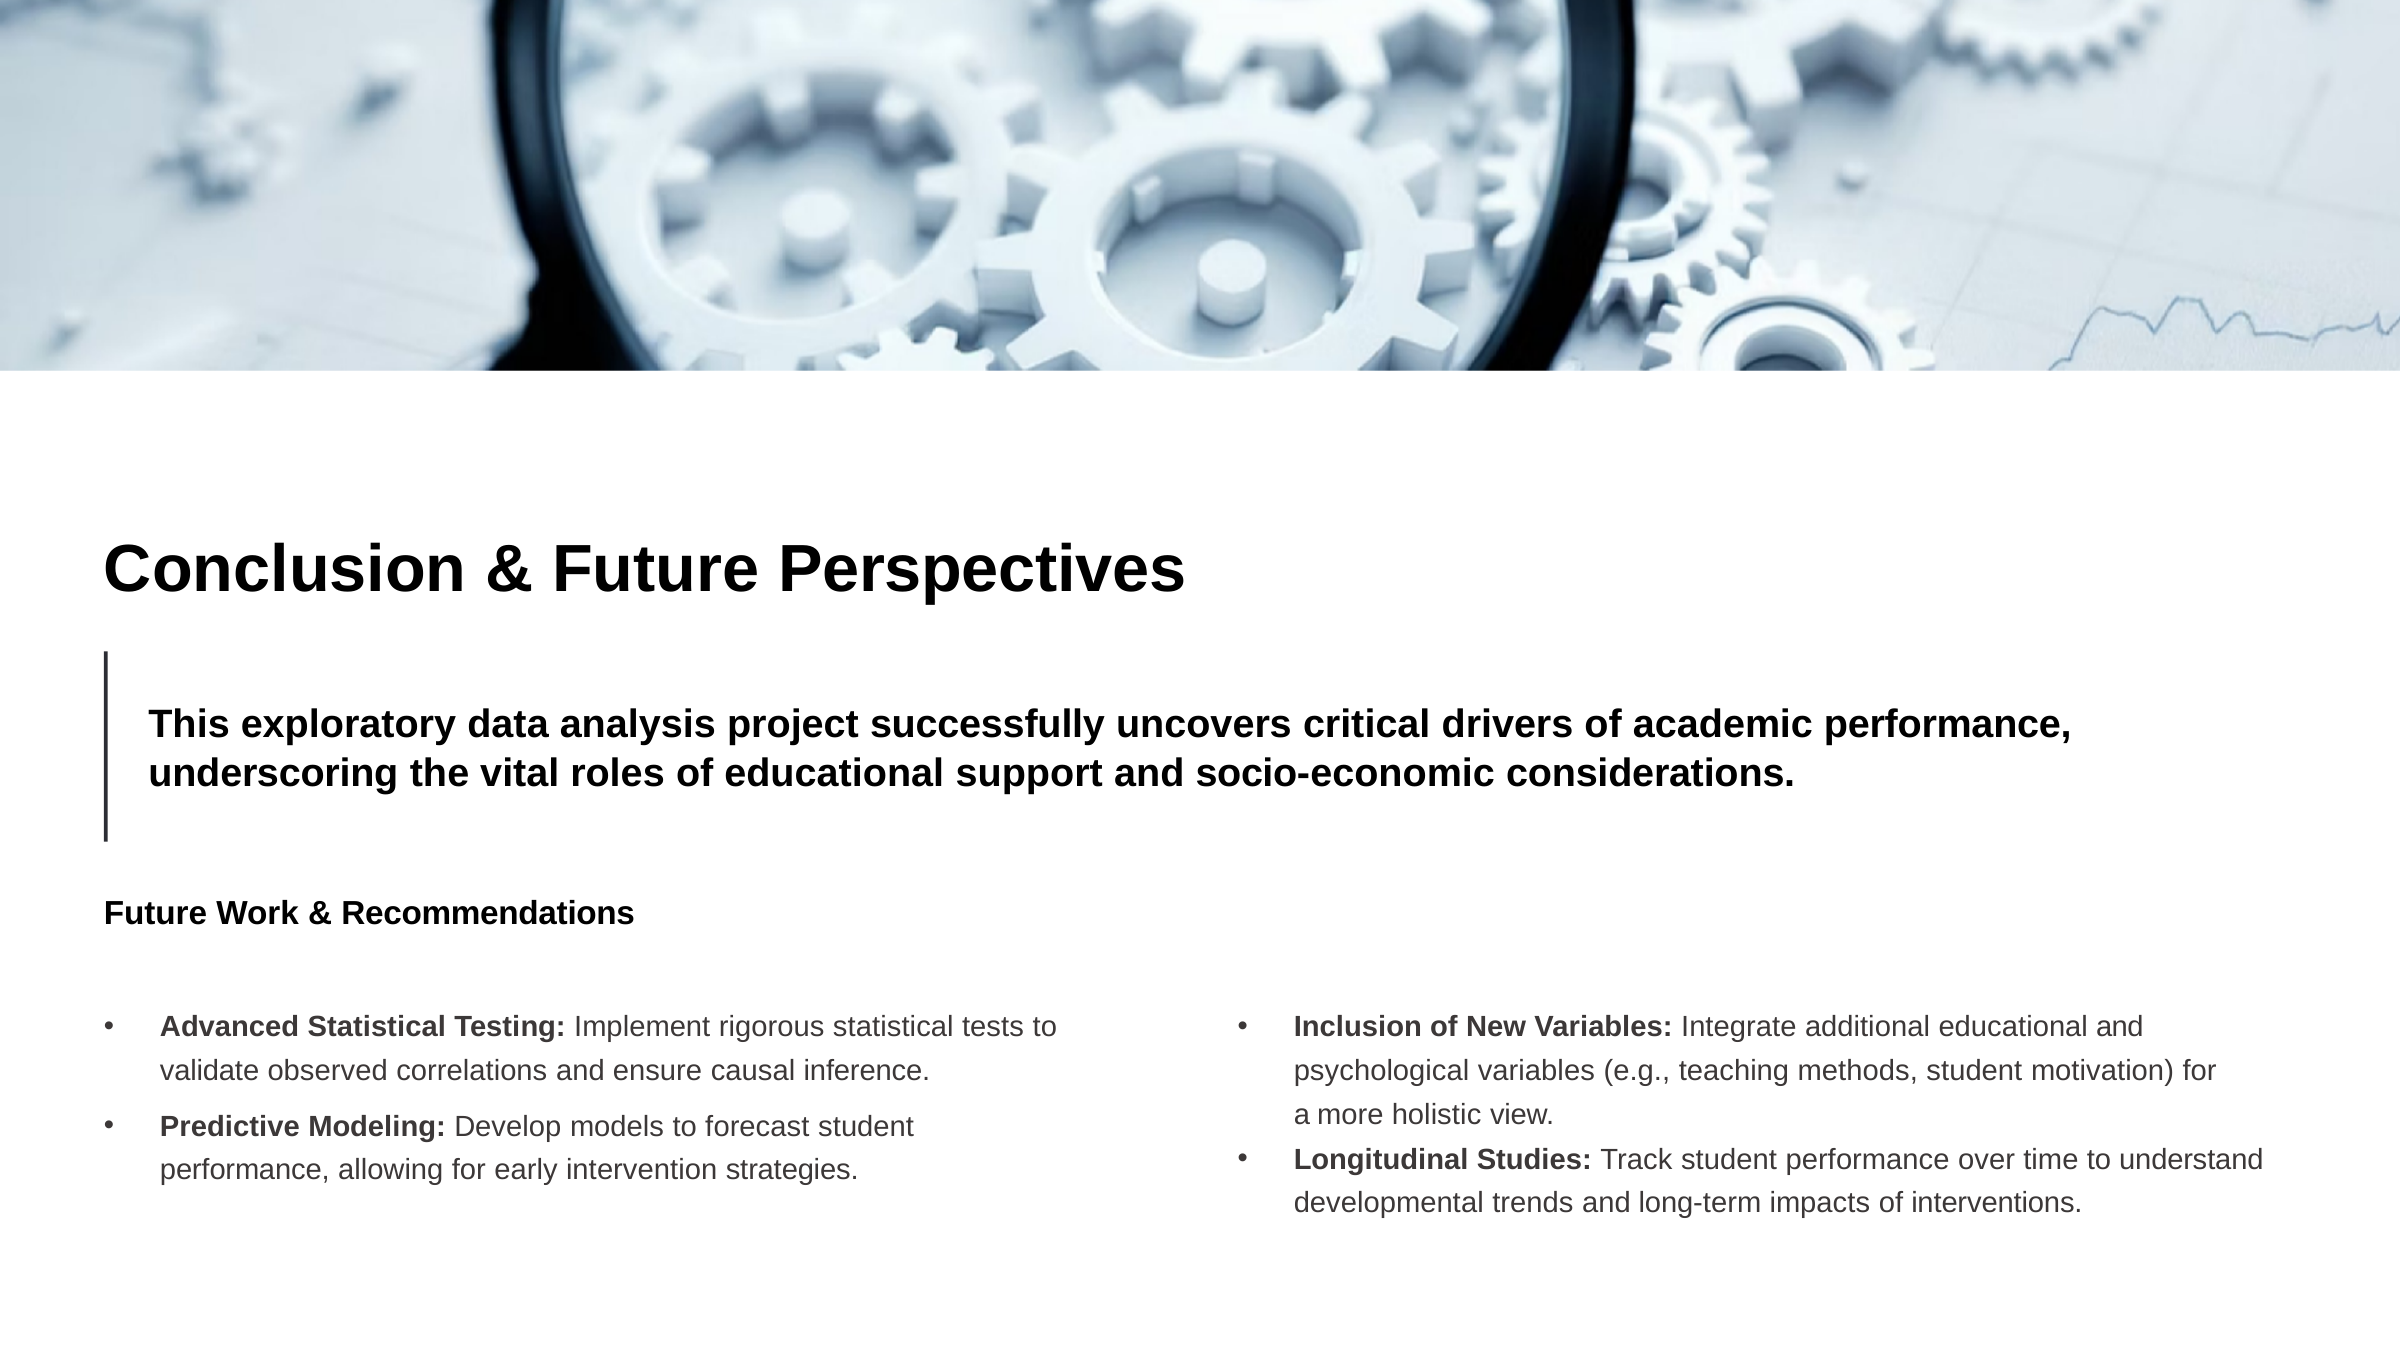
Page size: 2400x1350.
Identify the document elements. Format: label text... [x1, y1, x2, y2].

text_box [103, 651, 108, 693]
text_box Advanced Statistical Testing: Implement rigorous statistical tests to validate observed correlations and ensure causal inference. Predictive Modeling: Develop models to forecast student performance, allowing for early intervention strategies. [101, 996, 1166, 1186]
text_box Inclusion of New Variables: Integrate additional educational and psychological variables (e.g., teaching methods, student motivation) for a more holistic view. Longitudinal Studies: Track student performance over time to understand developmental trends and long-term impacts of interventions. [1235, 996, 2265, 1219]
picture [0, 0, 2400, 372]
title Conclusion & Future Perspectives [101, 522, 1191, 693]
text_box This exploratory data analysis project successfully uncovers critical drivers of academic performance, underscoring the vital roles of educational support and socio-economic considerations. Future Work & Recommendations [101, 693, 2079, 931]
